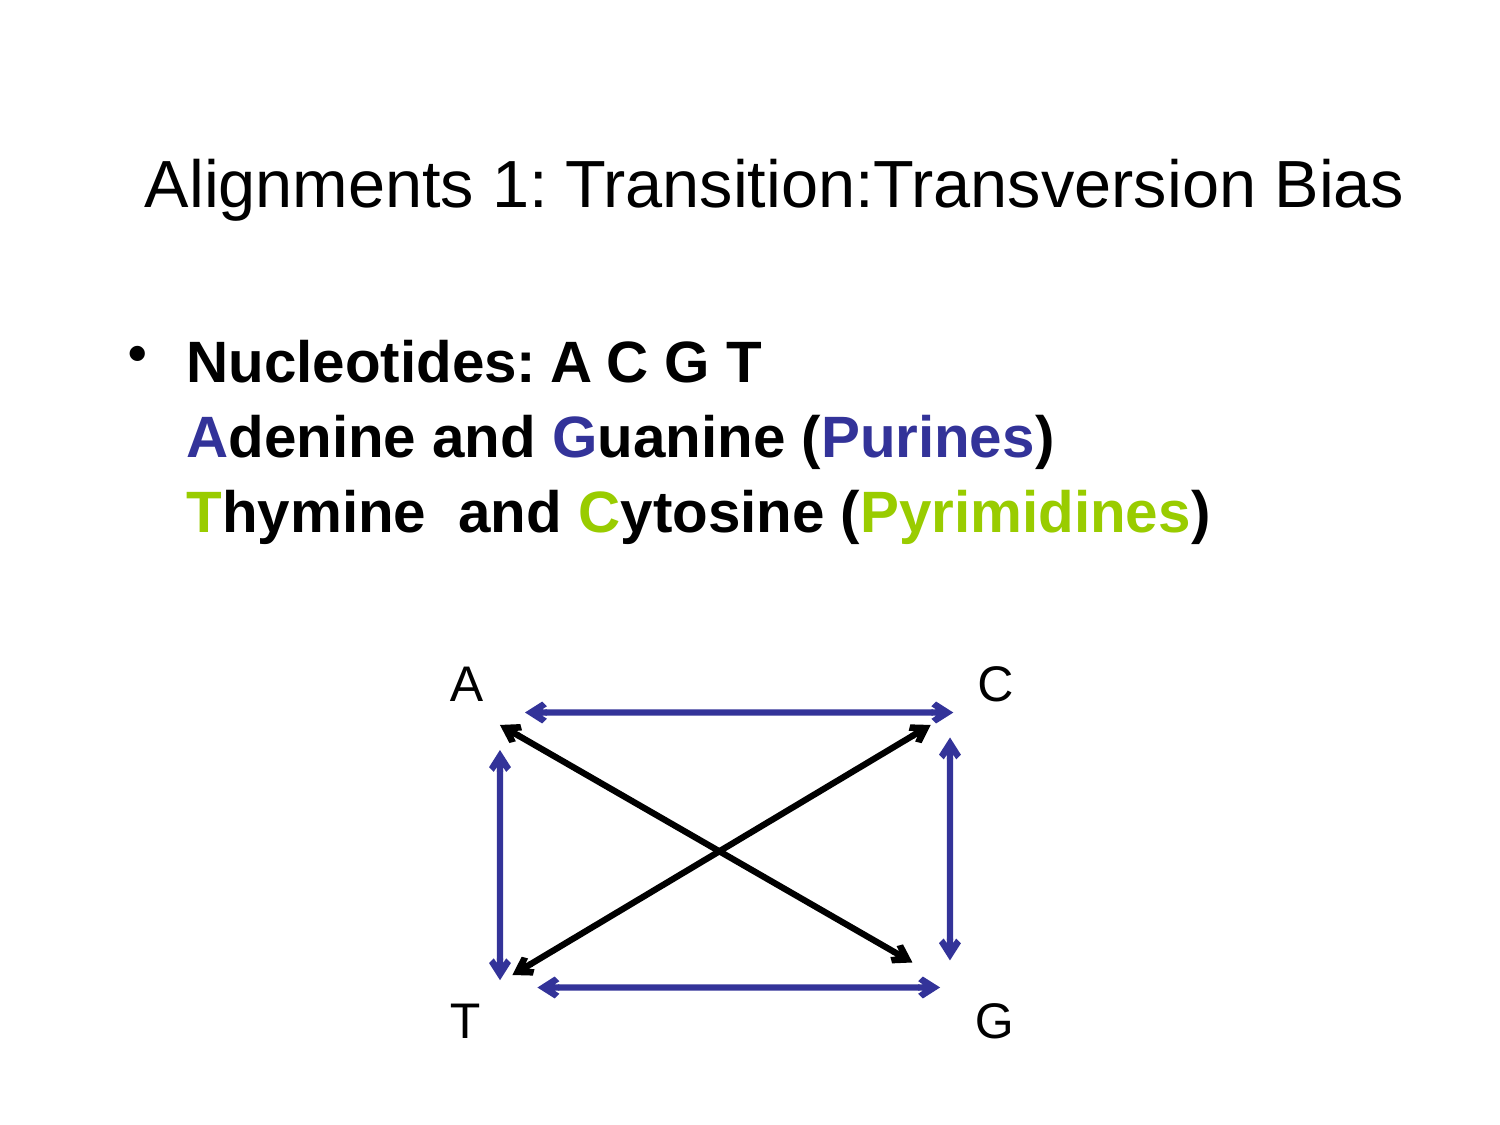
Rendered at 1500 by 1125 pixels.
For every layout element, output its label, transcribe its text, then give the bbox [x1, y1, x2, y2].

list Nucleotides: A C G T Adenine and Guanine (Purines) Thymine and Cytosine (Pyrimidines) [112, 324, 1388, 550]
title Alignments 1: Transition:Transversion Bias [50, 87, 1500, 275]
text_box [434, 643, 1030, 1057]
